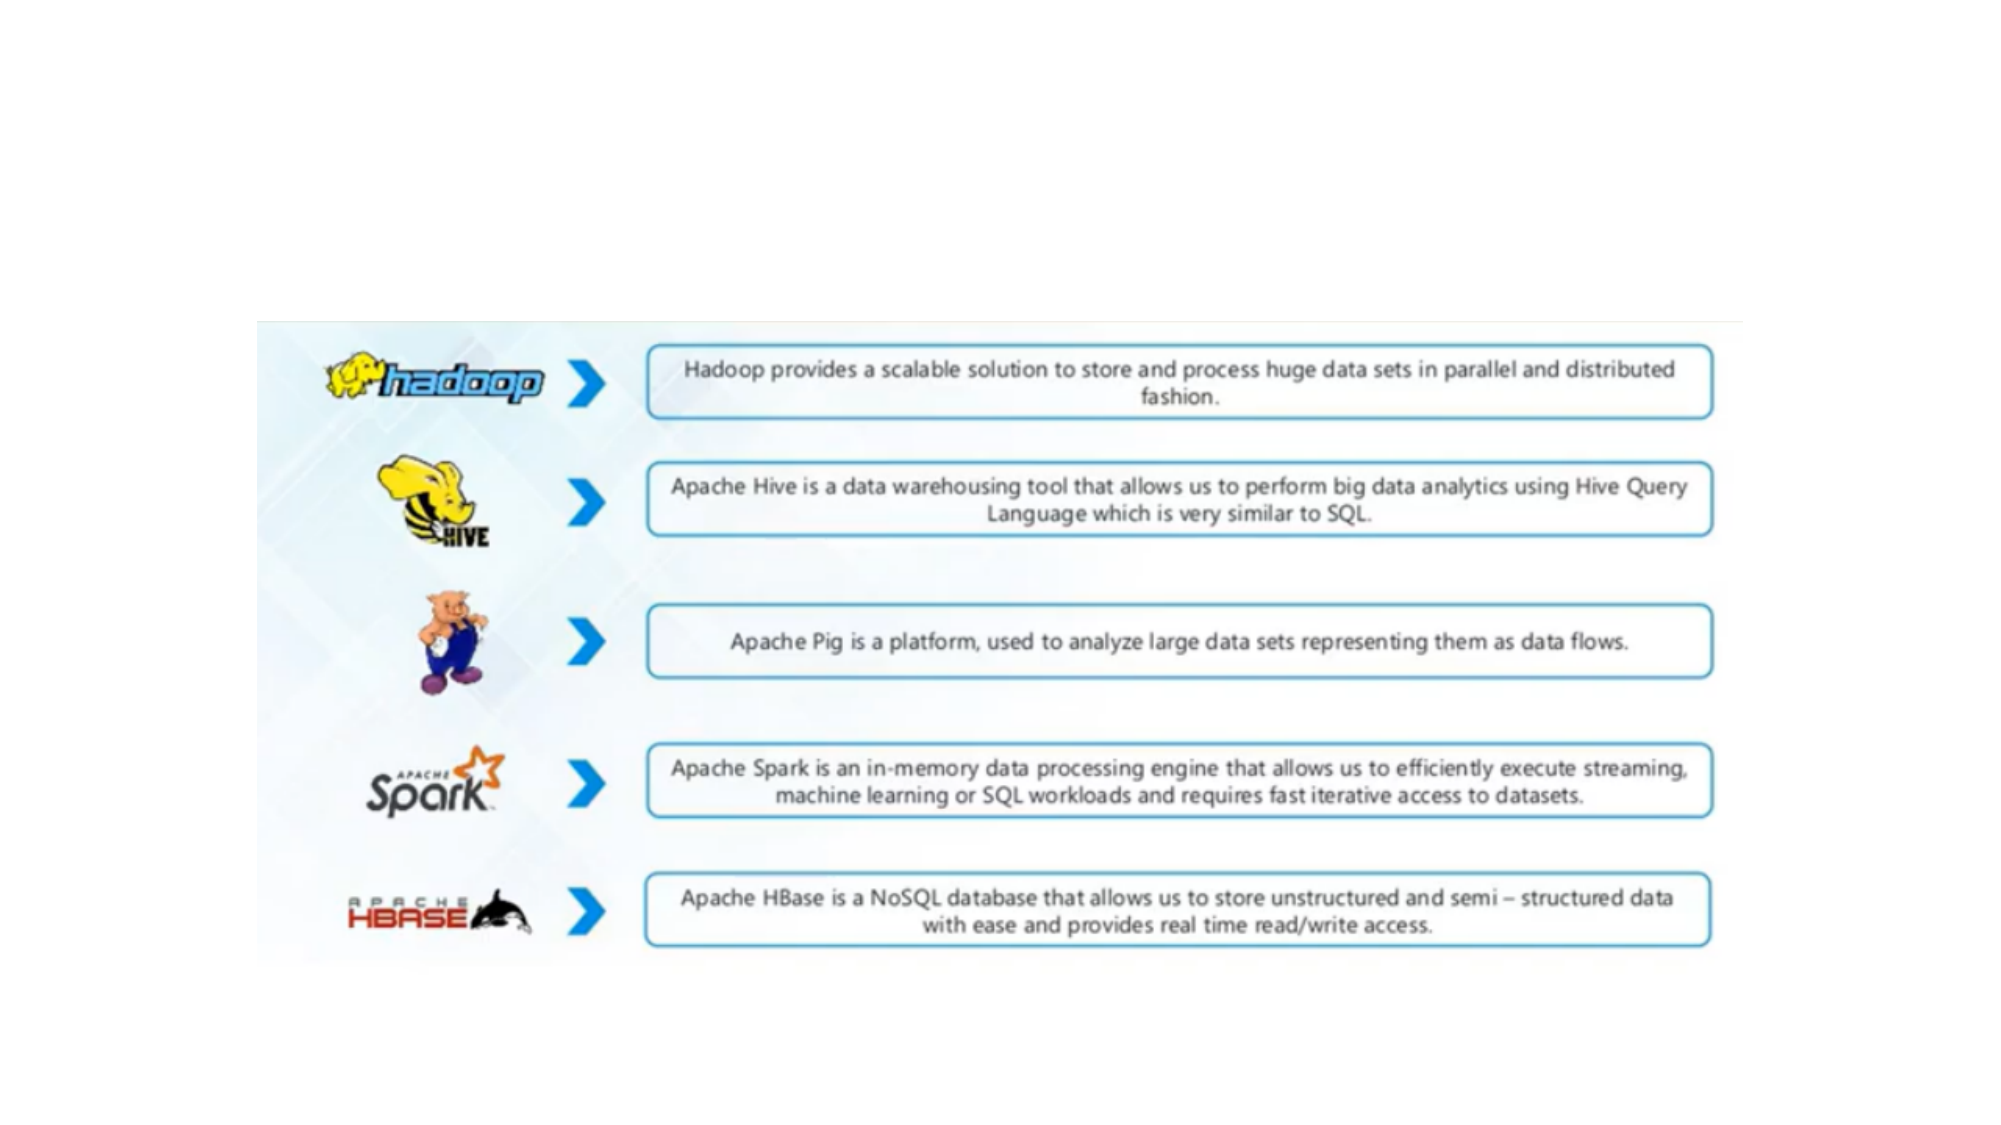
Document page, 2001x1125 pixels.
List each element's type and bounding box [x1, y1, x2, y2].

list [256, 321, 1743, 992]
